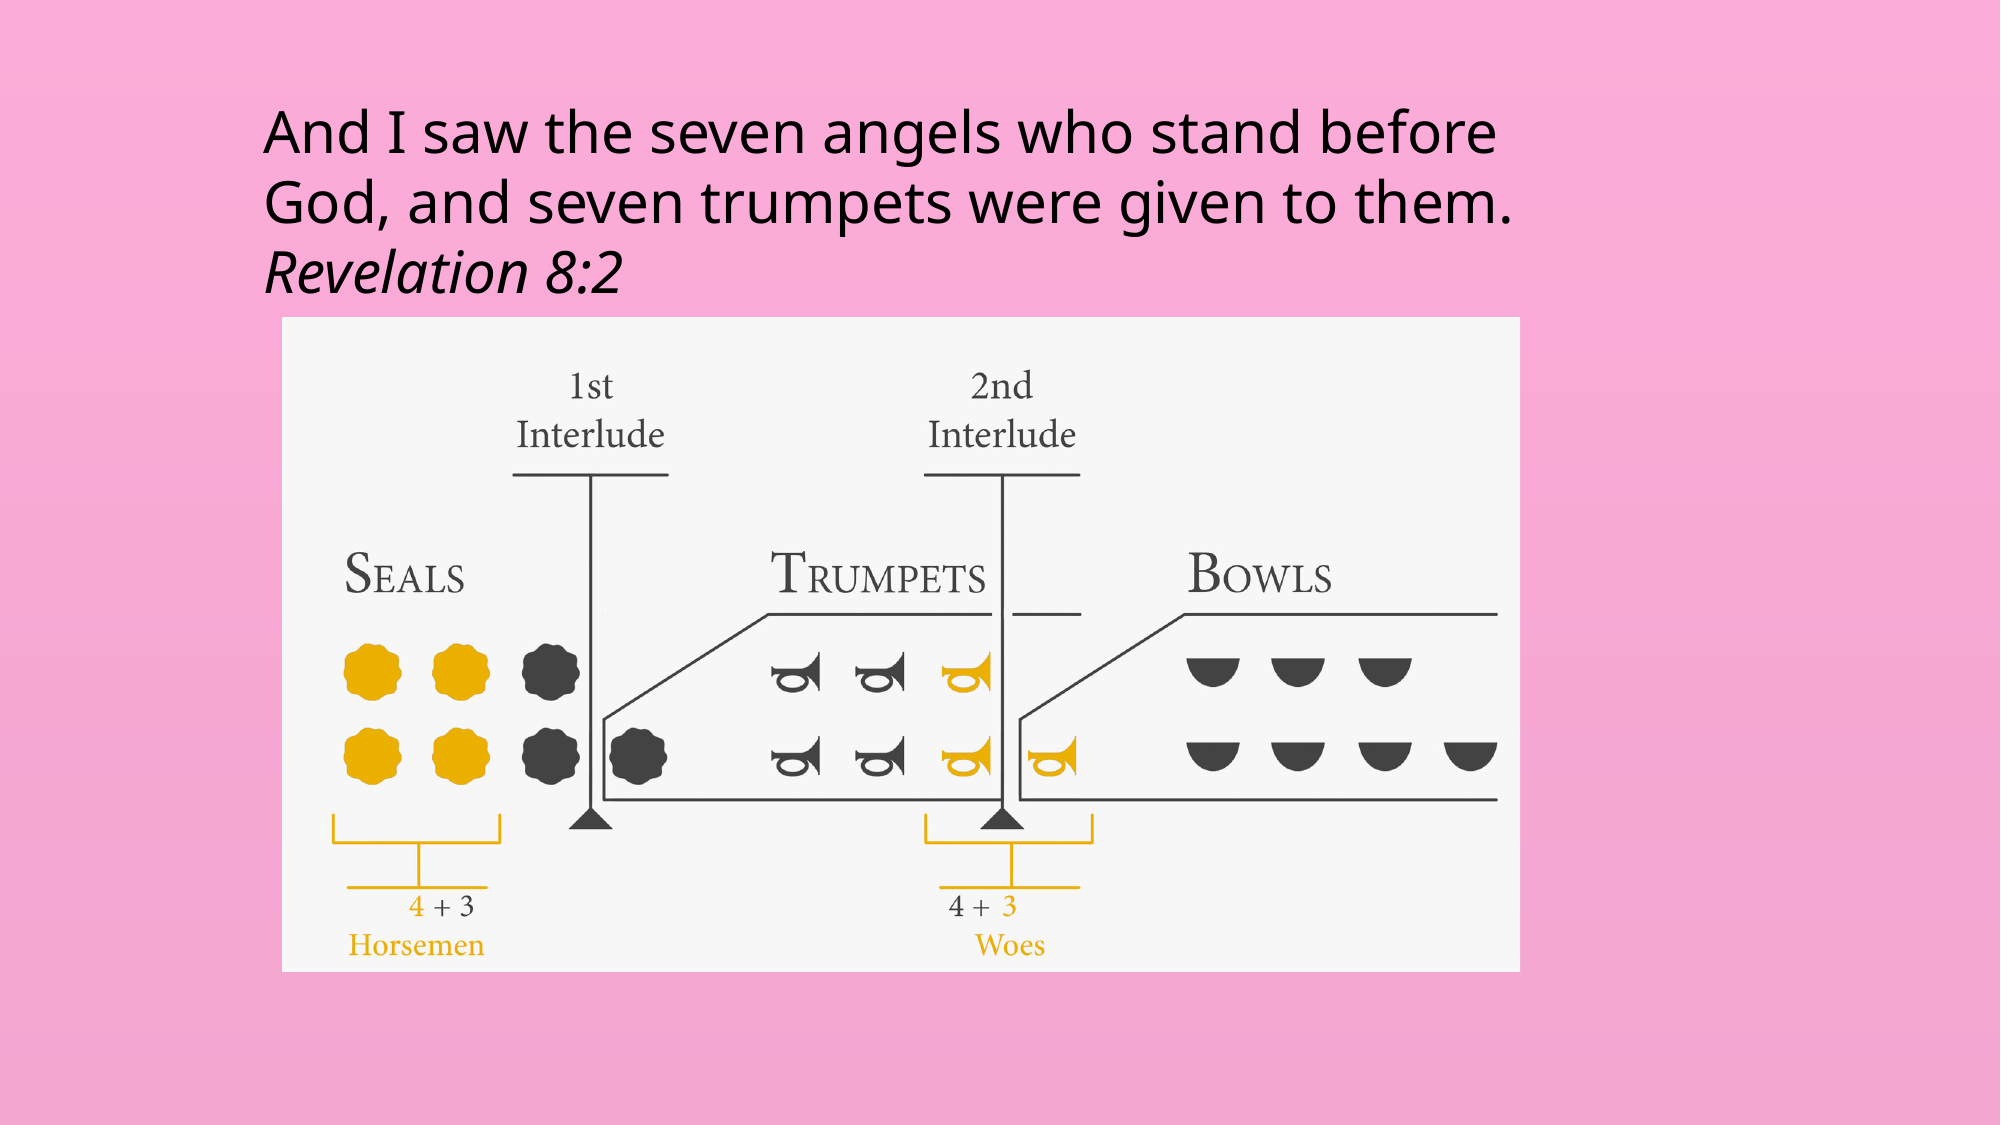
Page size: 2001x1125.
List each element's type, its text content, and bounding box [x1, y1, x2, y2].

text_box And I saw the seven angels who stand before God, and seven trumpets were given to them. Revelation 8:2 [248, 88, 1628, 313]
picture [282, 317, 1521, 972]
